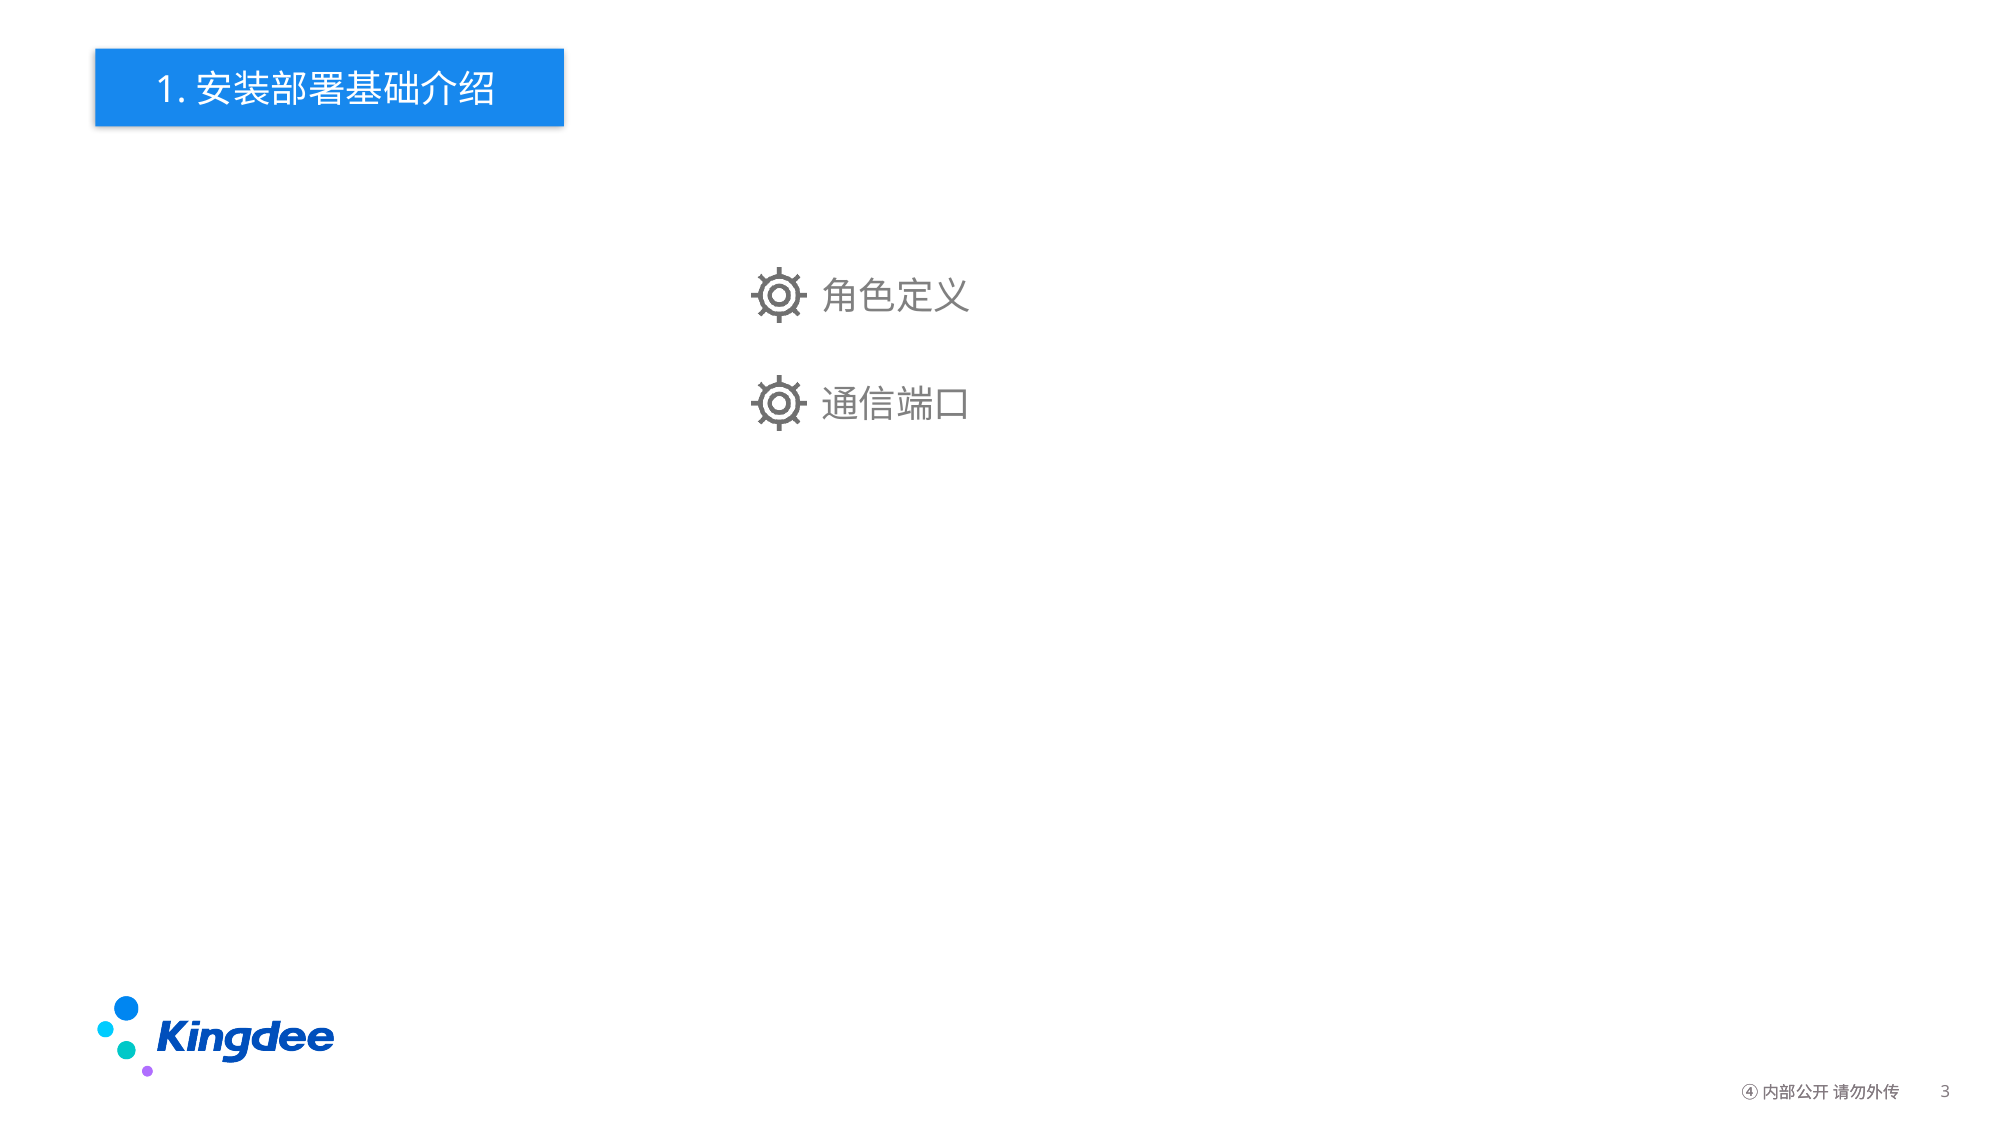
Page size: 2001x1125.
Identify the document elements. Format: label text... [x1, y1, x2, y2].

picture [751, 267, 807, 323]
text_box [751, 372, 1072, 434]
picture [97, 995, 334, 1077]
text_box 1.安装部署基础介绍 [94, 48, 565, 127]
text_box 角色定义 [806, 264, 1071, 325]
